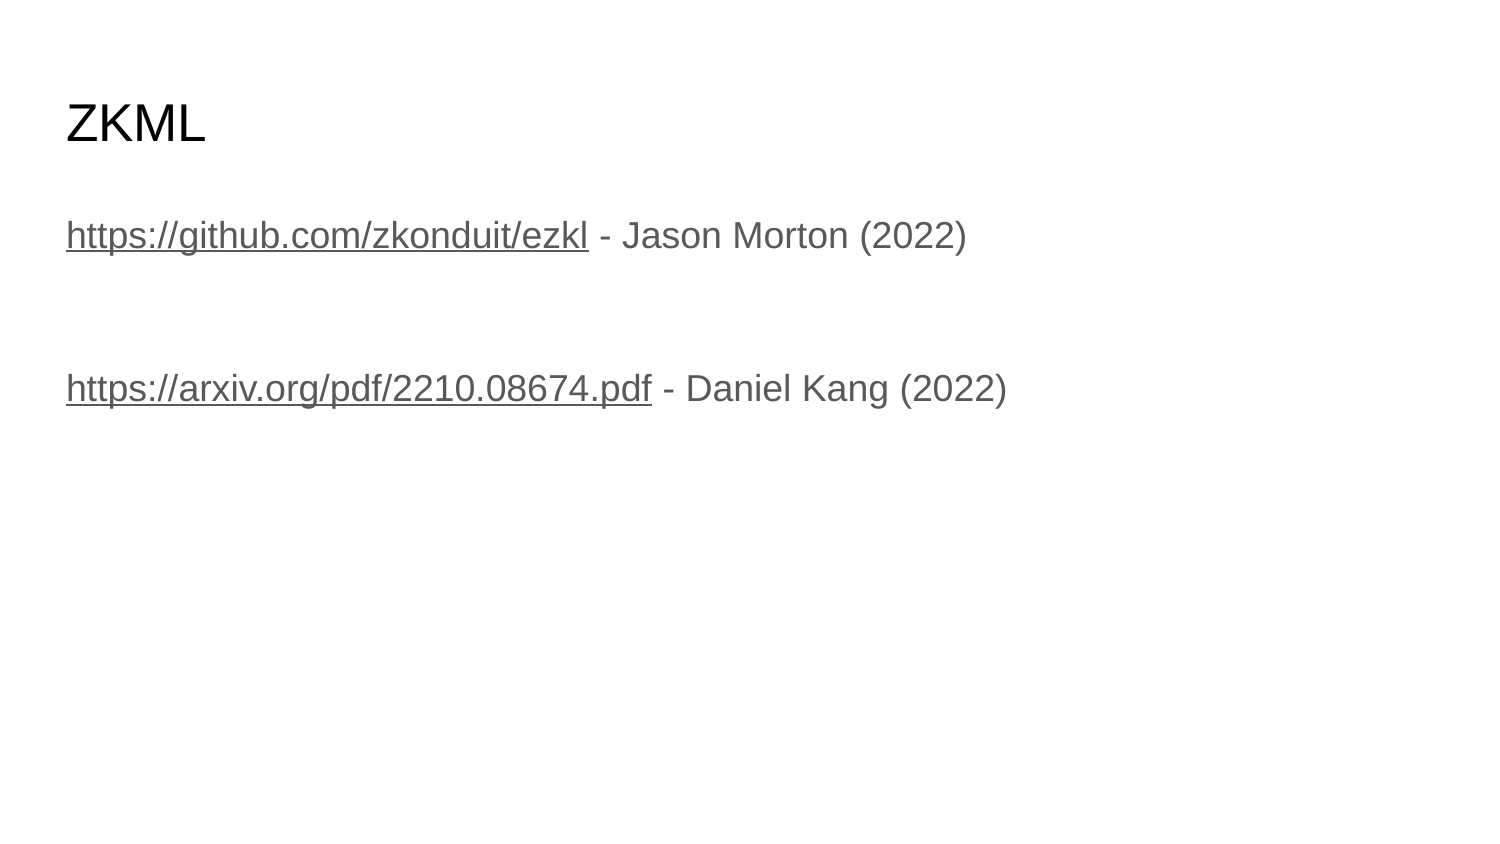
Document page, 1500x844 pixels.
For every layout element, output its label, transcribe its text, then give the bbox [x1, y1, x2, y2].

title ZKML [51, 72, 1449, 167]
list https://github.com/zkonduit/ezkl - Jason Morton (2022) https://arxiv.org/pdf/2210.08674.pdf - Daniel Kang (2022) [51, 189, 1449, 750]
